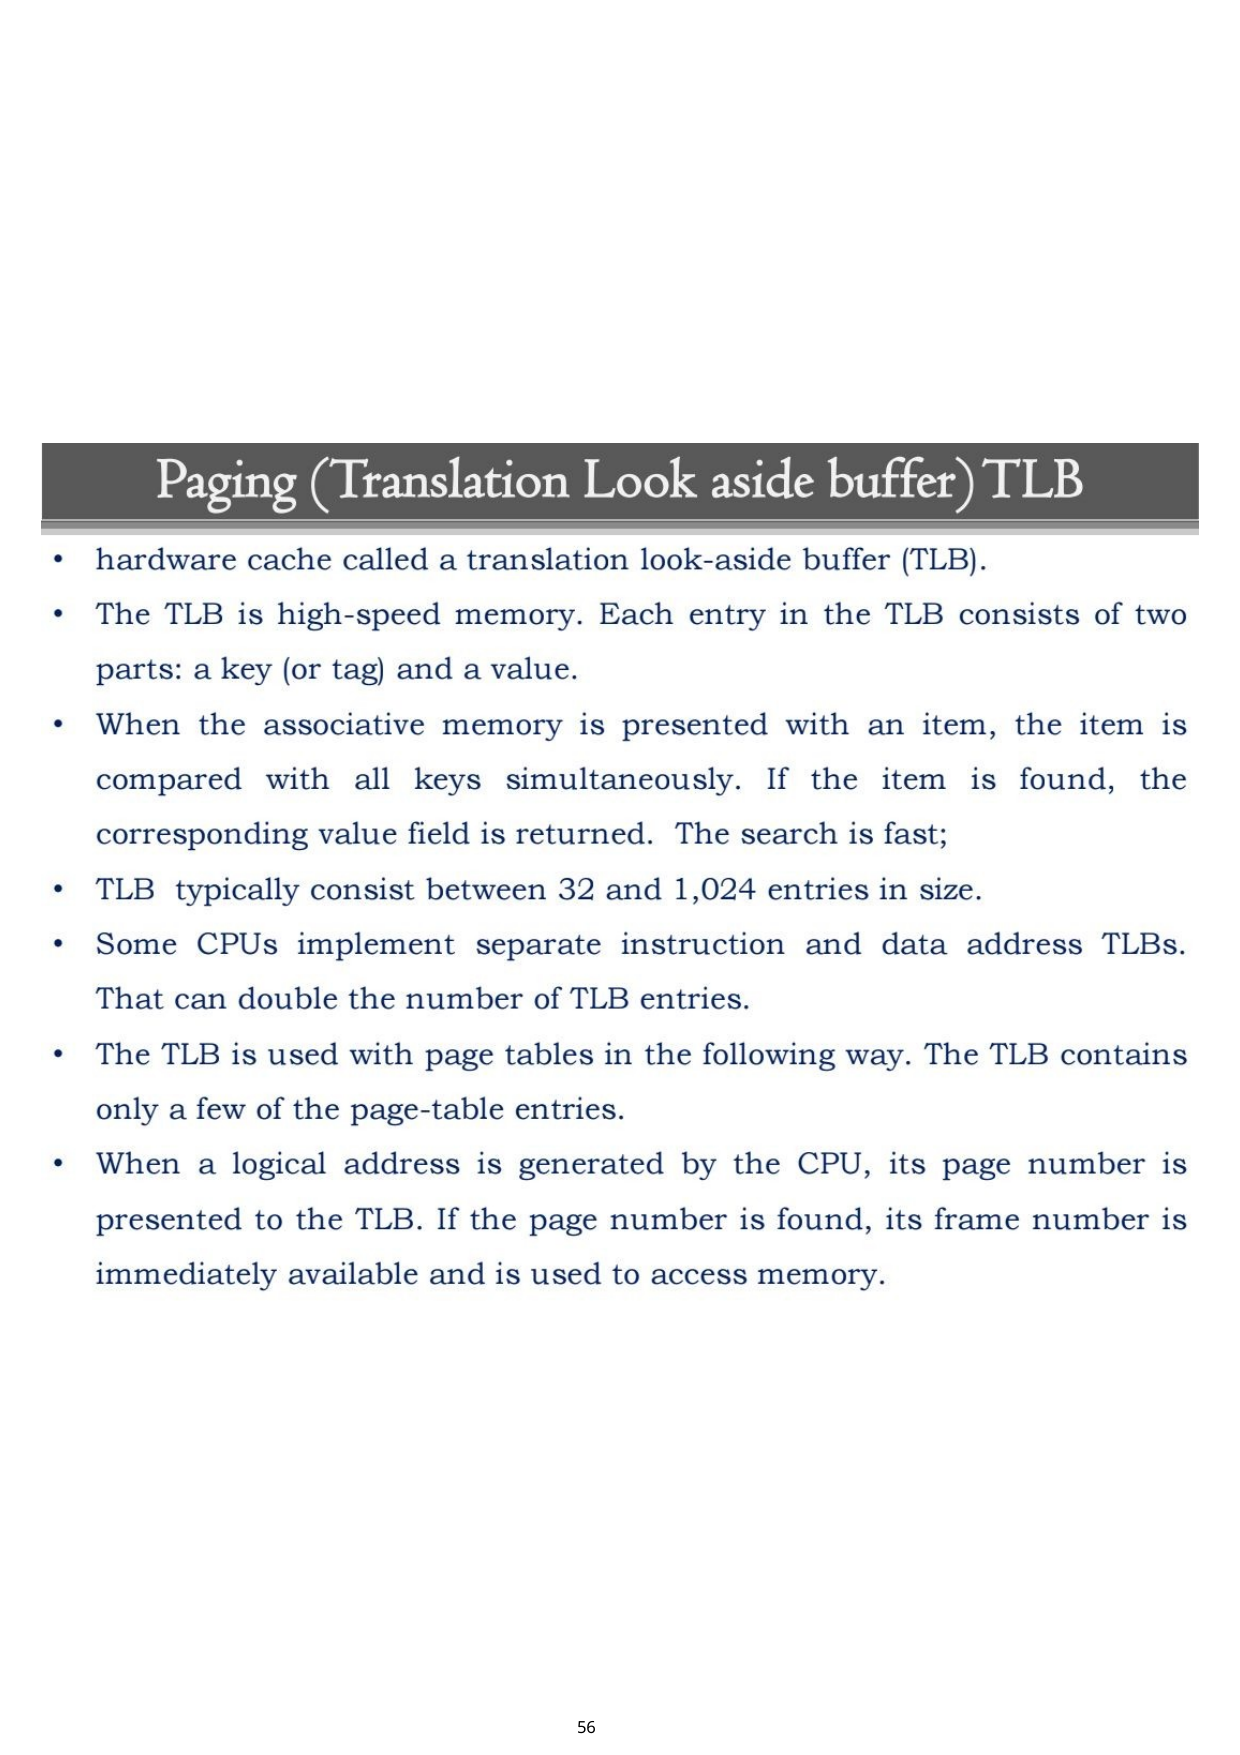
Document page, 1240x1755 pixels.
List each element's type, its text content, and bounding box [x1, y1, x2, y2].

picture [41, 442, 1199, 1302]
slide_number 56 [570, 1713, 605, 1755]
